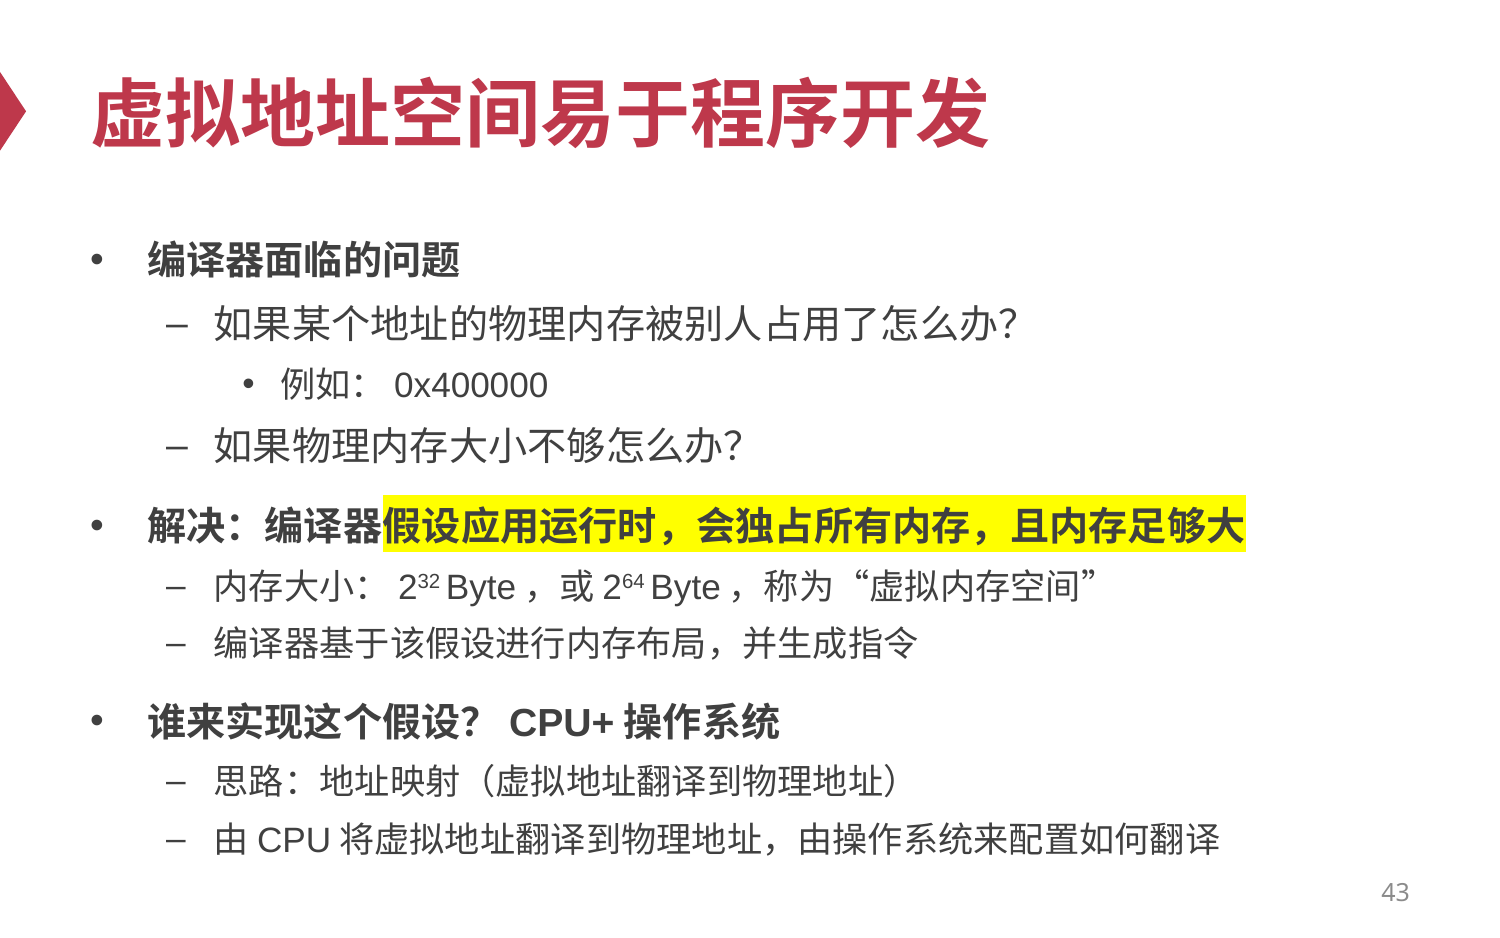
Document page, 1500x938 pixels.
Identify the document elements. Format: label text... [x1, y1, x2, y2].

slide_number 43 [1074, 868, 1425, 919]
title 虚拟地址空间易于程序开发 [75, 37, 1425, 186]
list 编译器面临的问题 如果某个地址的物理内存被别人占用了怎么办？ 例如：0x400000 如果物理内存大小不够怎么办？ 解决：编译器假设应用运行时，会独占所有内存，且内存足够大 内存大小：232 Byte，或264 Byte，称为“虚拟内存空间” 编译器基于该假设进行内存布局，并生成指令 谁来实现这个假设？CPU+操作系统 思路：地址映射（虚拟地址翻译到物理地址） 由CPU将虚拟地址翻译到物理地址，由操作系统来配置如何翻译 [75, 218, 1425, 869]
